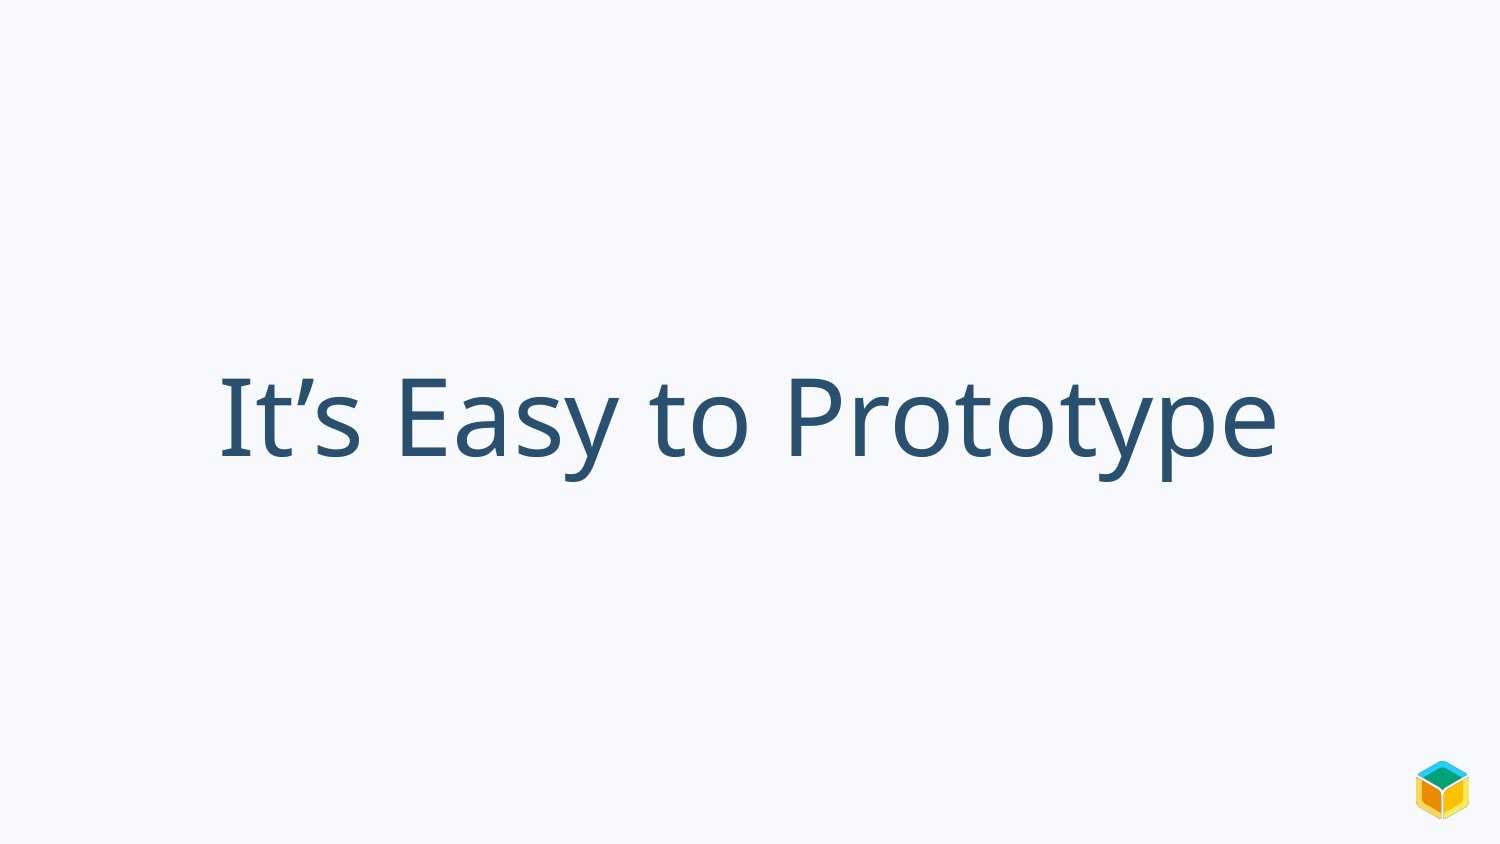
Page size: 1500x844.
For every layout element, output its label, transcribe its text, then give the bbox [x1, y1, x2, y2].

title It’s Easy to Prototype [123, 247, 1377, 580]
picture [1416, 761, 1469, 819]
